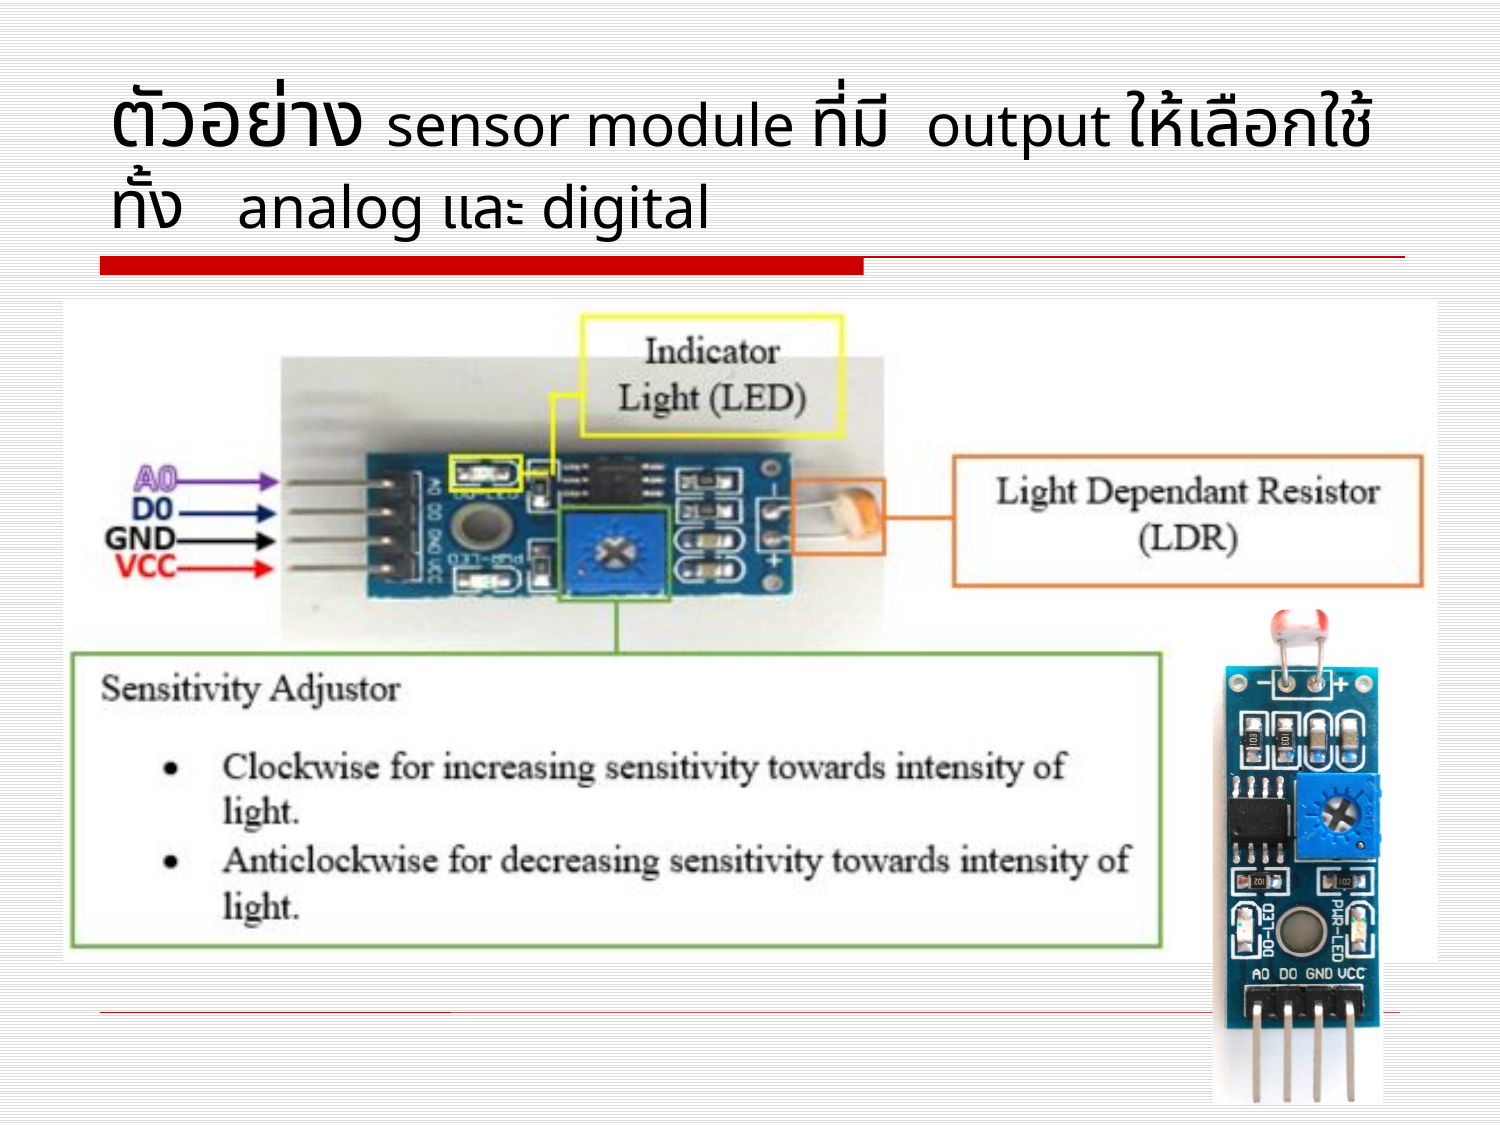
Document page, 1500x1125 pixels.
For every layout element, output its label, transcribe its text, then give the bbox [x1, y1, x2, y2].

title ตัวอย่าง sensor module ที่มี output ให้เลือกใช้ทั้ง analog และ digital [94, 50, 1407, 250]
picture [62, 299, 1439, 1105]
